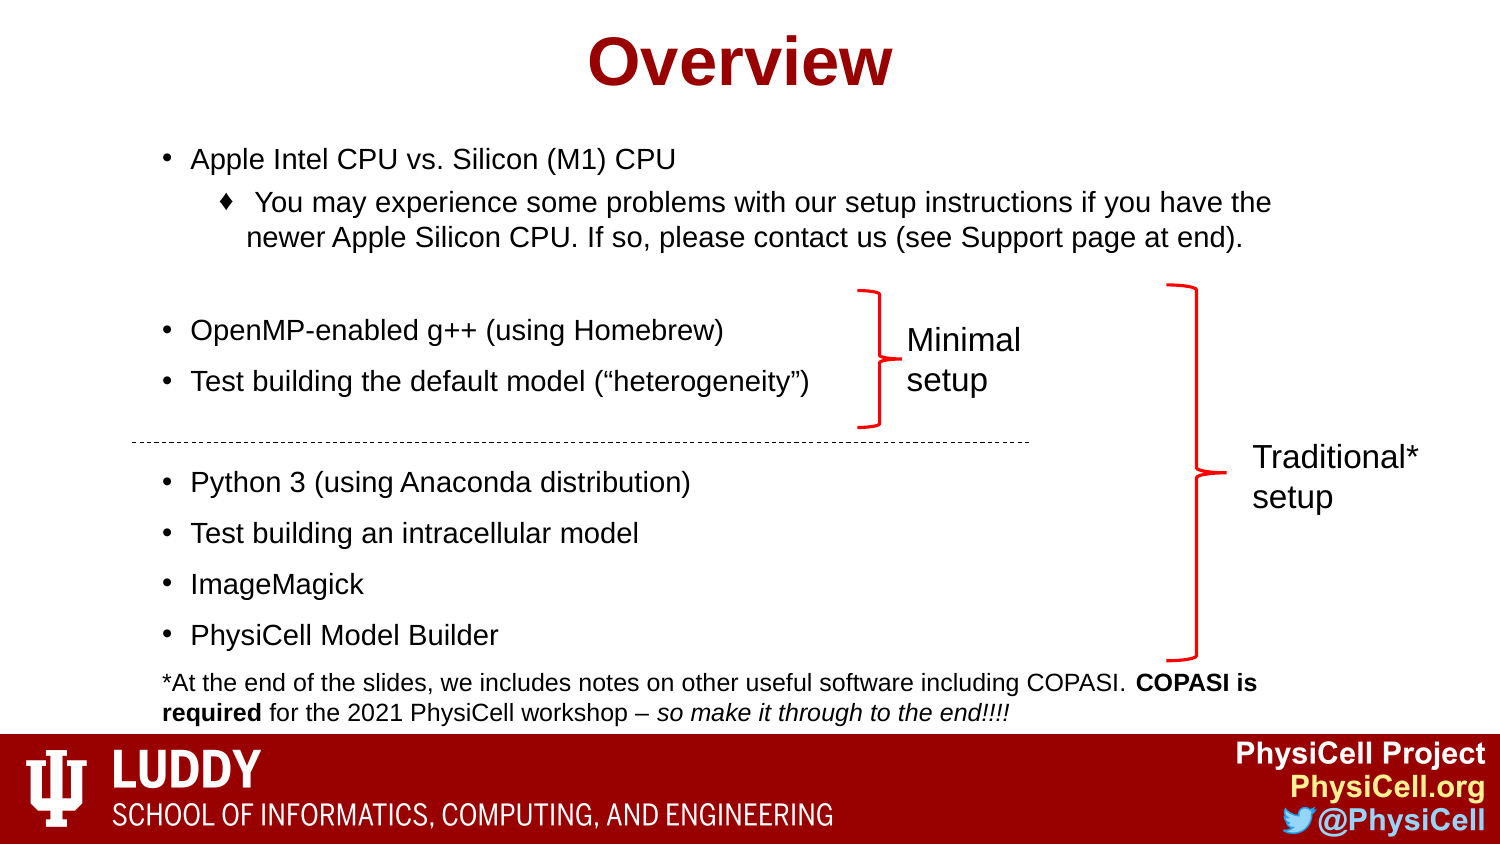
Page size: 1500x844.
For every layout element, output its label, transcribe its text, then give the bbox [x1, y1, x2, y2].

list Apple Intel CPU vs. Silicon (M1) CPU You may experience some problems with our setup instructions if you have the newer Apple Silicon CPU. If so, please contact us (see Support page at end). OpenMP-enabled g++ (using Homebrew) Test building the default model (“heterogeneity”) Python 3 (using Anaconda distribution) Test building an intracellular model ImageMagick PhysiCell Model Builder *At the end of the slides, we includes notes on other useful software including COPASI. COPASI is required for the 2021 PhysiCell workshop – so make it through to the end!!!! [132, 132, 1347, 749]
picture [0, 734, 1500, 844]
title Overview [0, 3, 1500, 124]
text_box Minimal setup [906, 318, 1060, 399]
text_box [857, 290, 902, 429]
text_box [1166, 284, 1227, 662]
text_box Traditional* setup [1252, 435, 1476, 516]
